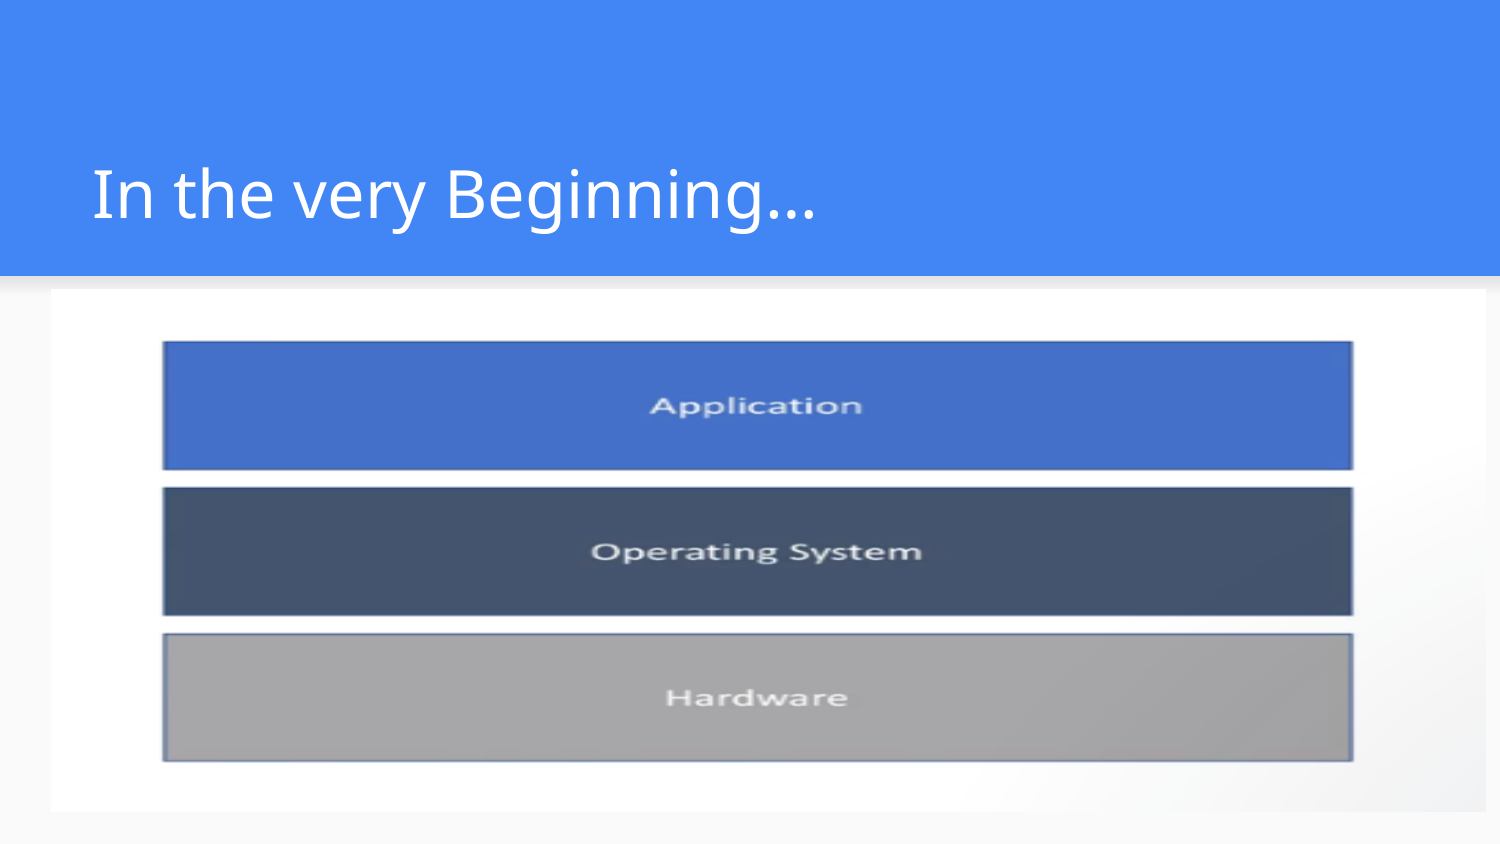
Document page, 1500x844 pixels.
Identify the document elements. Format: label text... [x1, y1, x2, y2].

title In the very Beginning… [77, 121, 1427, 248]
picture [51, 288, 1487, 812]
